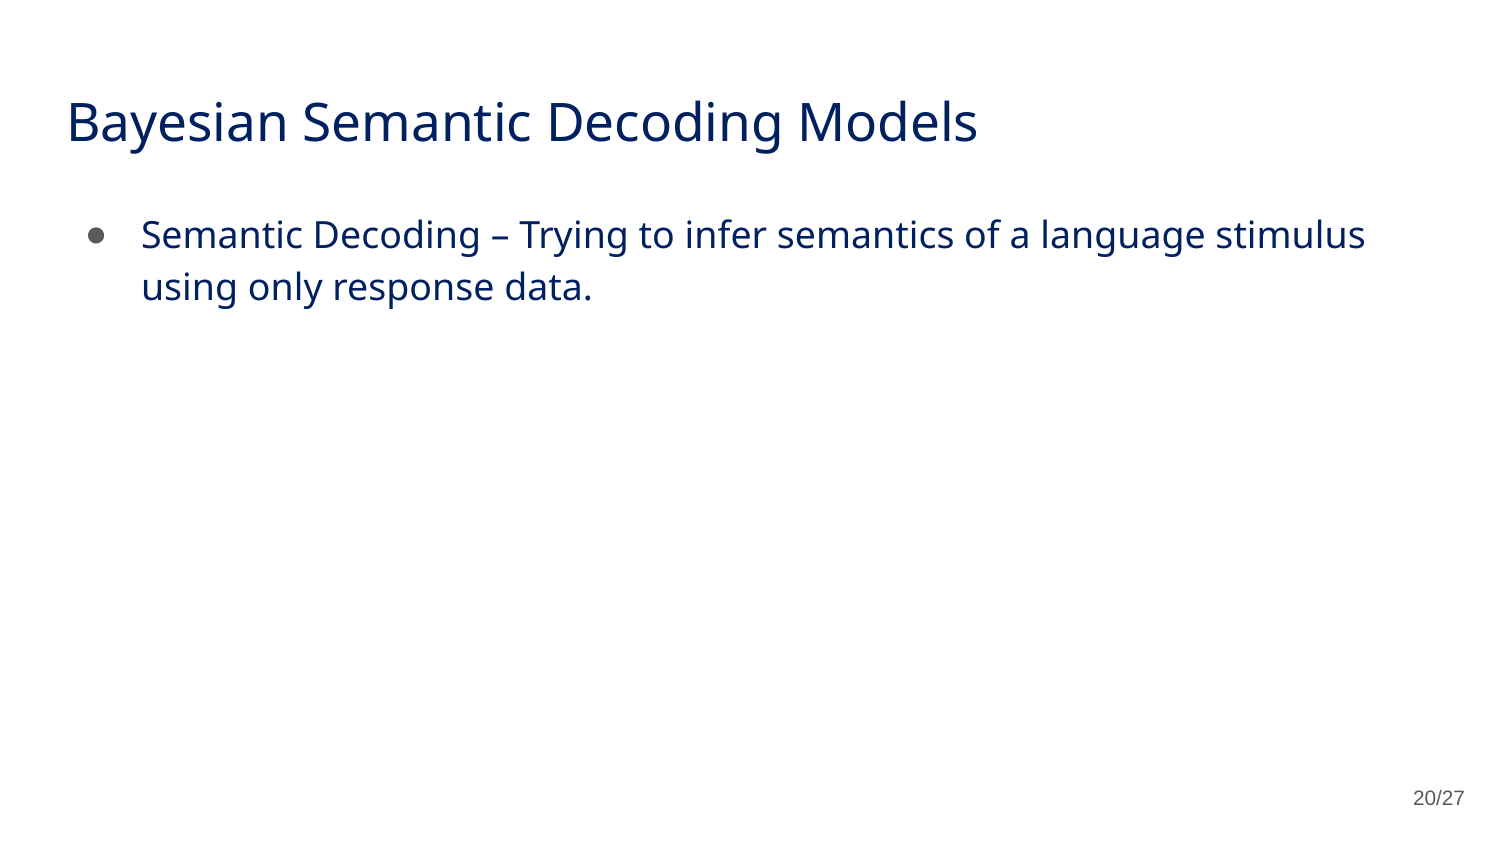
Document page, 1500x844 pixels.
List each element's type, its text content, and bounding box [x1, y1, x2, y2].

list Semantic Decoding – Trying to infer semantics of a language stimulus using only response data. [51, 189, 1449, 750]
slide_number 20/27 [1389, 764, 1480, 830]
title Bayesian Semantic Decoding Models [51, 72, 1449, 167]
